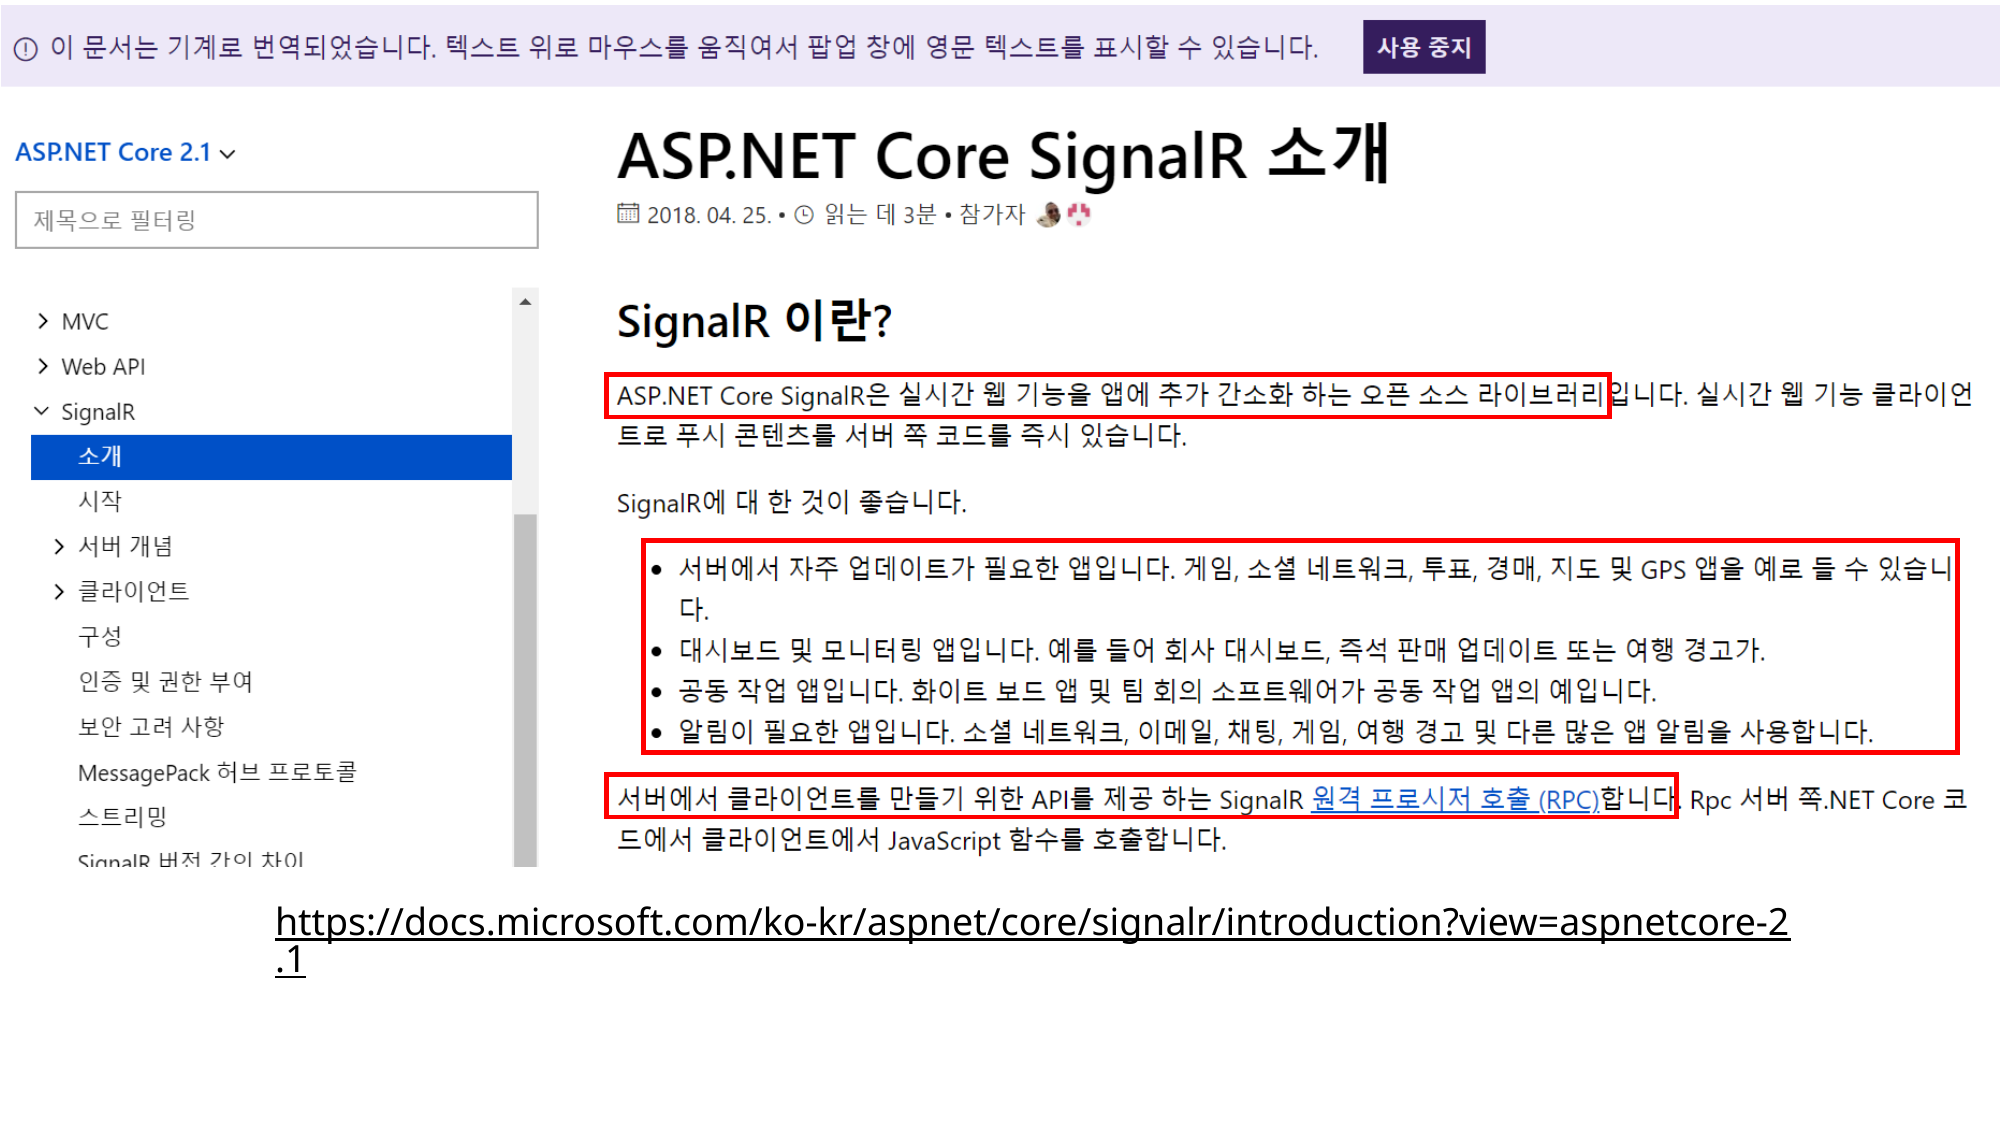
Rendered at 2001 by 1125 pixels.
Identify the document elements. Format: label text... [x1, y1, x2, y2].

picture [1, 5, 2000, 867]
text_box https://docs.microsoft.com/ko-kr/aspnet/core/signalr/introduction?view=aspnetcore-2.1 [260, 890, 1808, 1001]
